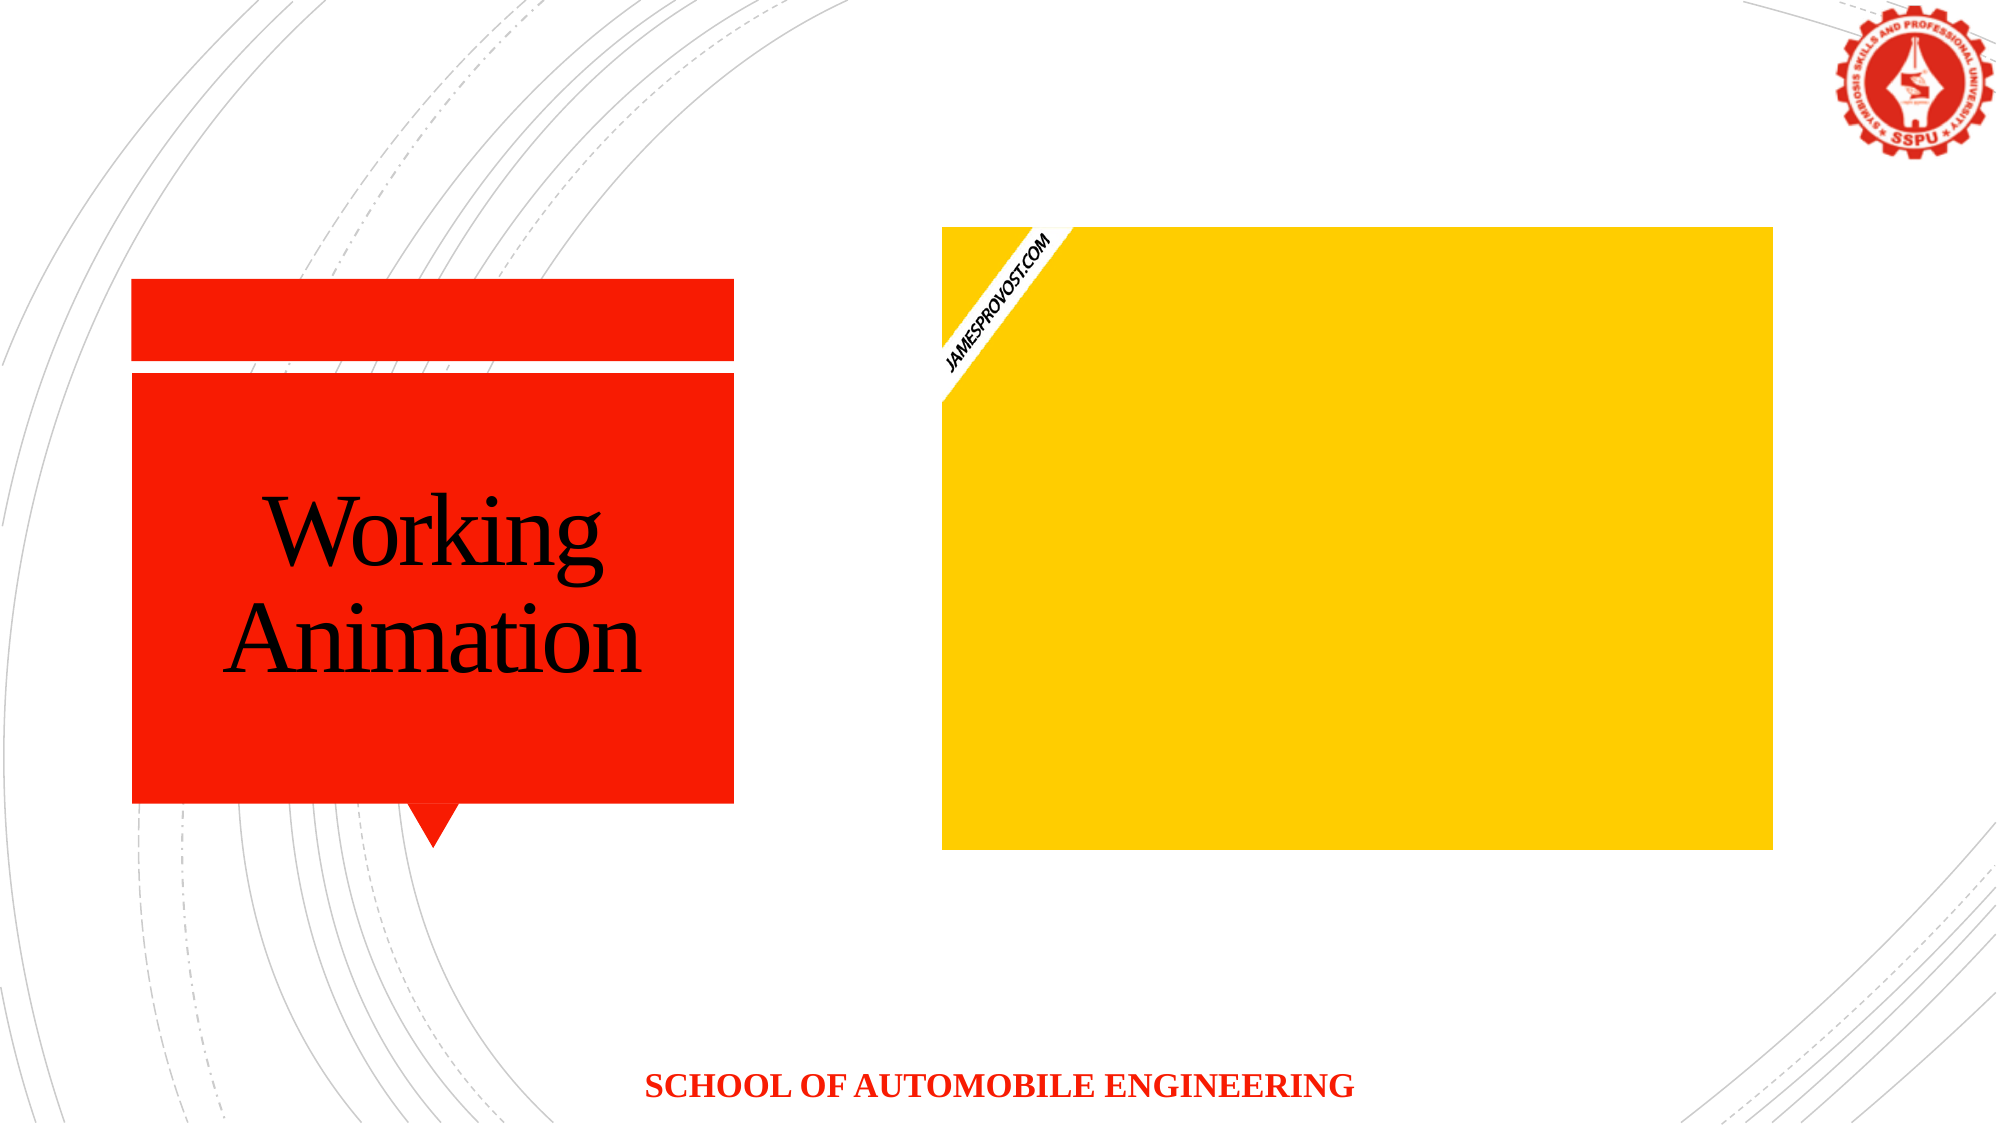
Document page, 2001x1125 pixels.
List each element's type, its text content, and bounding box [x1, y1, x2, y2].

text_box Working Animation [145, 385, 720, 789]
text_box SCHOOL OF AUTOMOBILE ENGINEERING [628, 1055, 1372, 1113]
picture [1824, 0, 2000, 166]
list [941, 226, 1774, 851]
